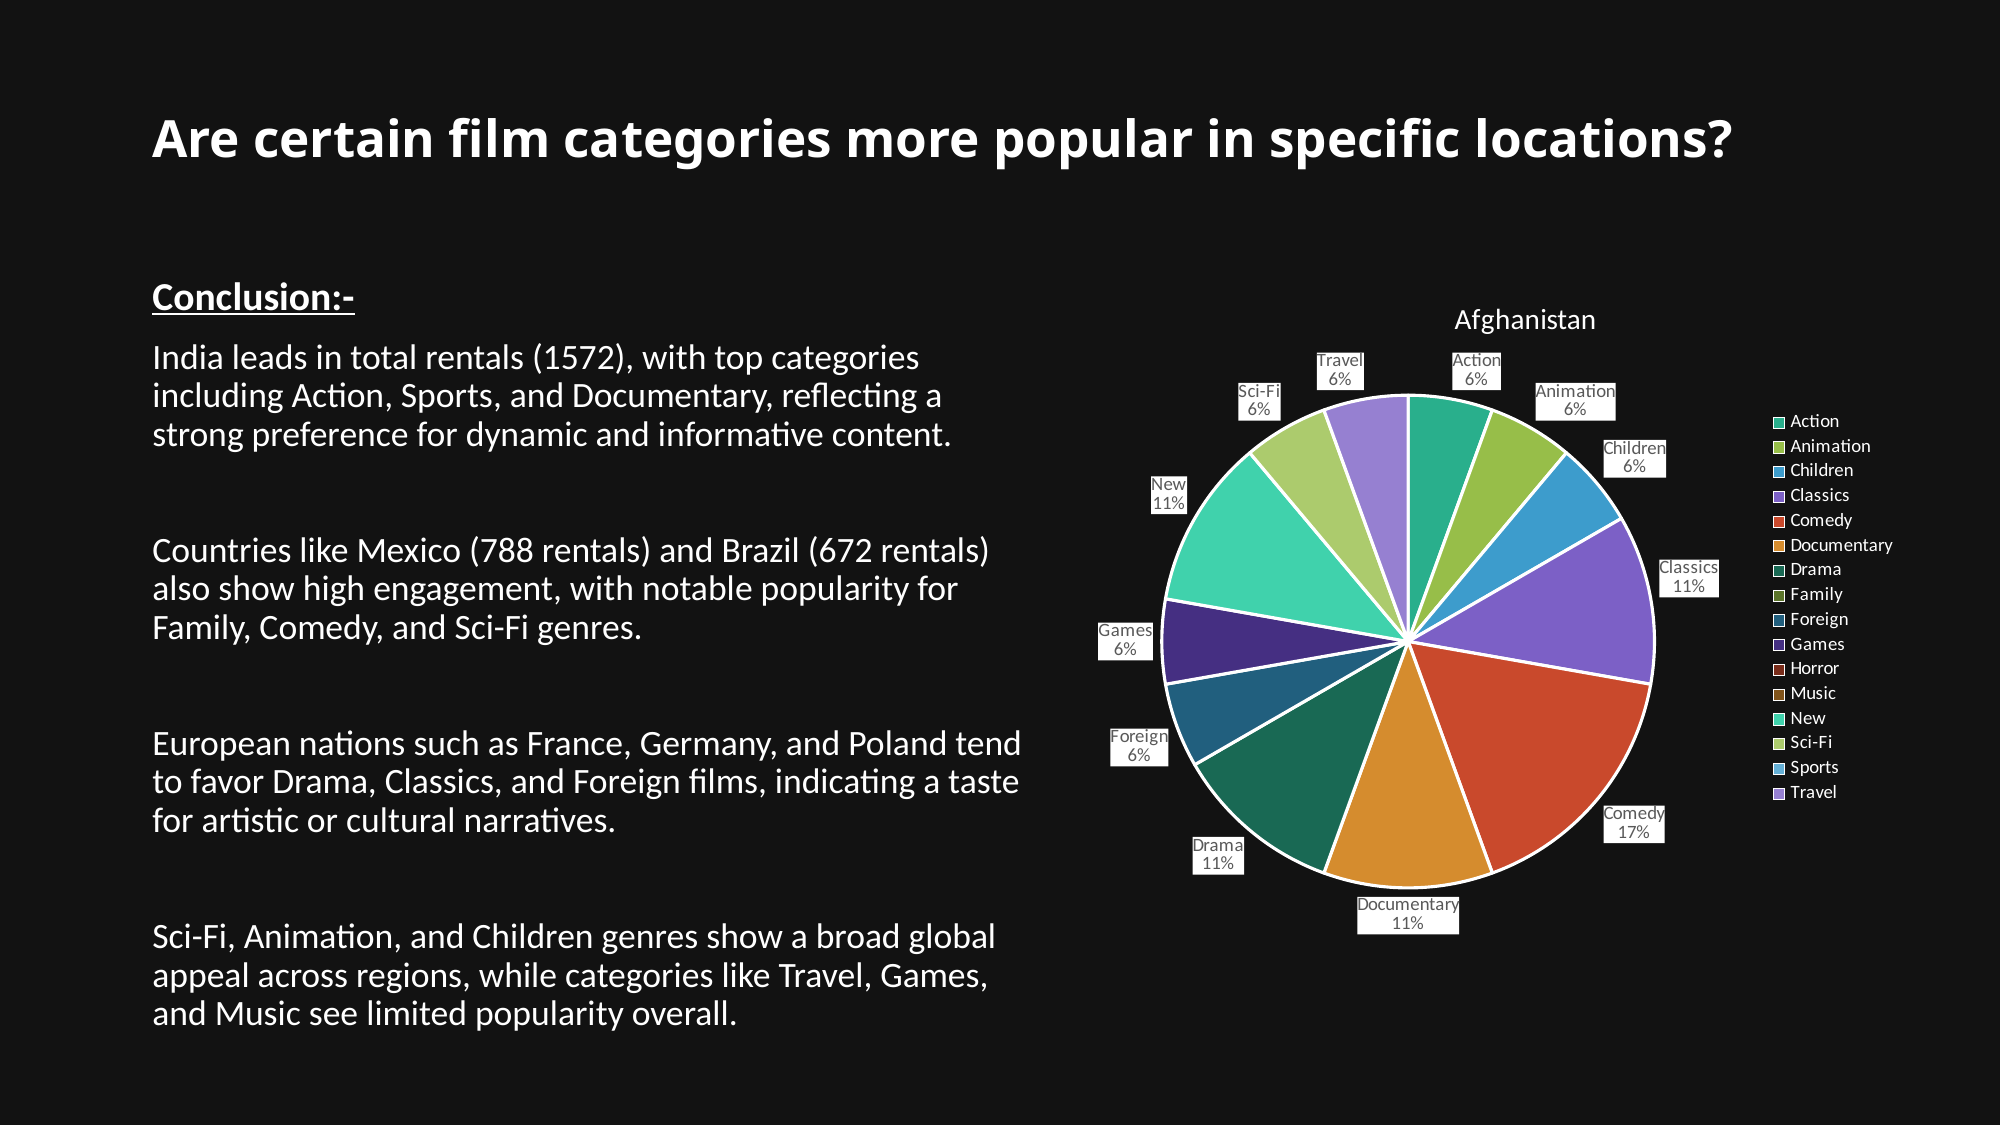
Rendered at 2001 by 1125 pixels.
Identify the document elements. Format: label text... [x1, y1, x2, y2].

chart [1051, 268, 1911, 948]
list Conclusion:- India leads in total rentals (1572), with top categories including Action, Sports, and Documentary, reflecting a strong preference for dynamic and informative content. Countries like Mexico (788 rentals) and Brazil (672 rentals) also show high engagement, with notable popularity for Family, Comedy, and Sci-Fi genres. European nations such as France, Germany, and Poland tend to favor Drama, Classics, and Foreign films, indicating a taste for artistic or cultural narratives. Sci-Fi, Animation, and Children genres show a broad global appeal across regions, while categories like Travel, Games, and Music see limited popularity overall. [137, 268, 1052, 1041]
title Are certain film categories more popular in specific locations? [137, 83, 1863, 198]
